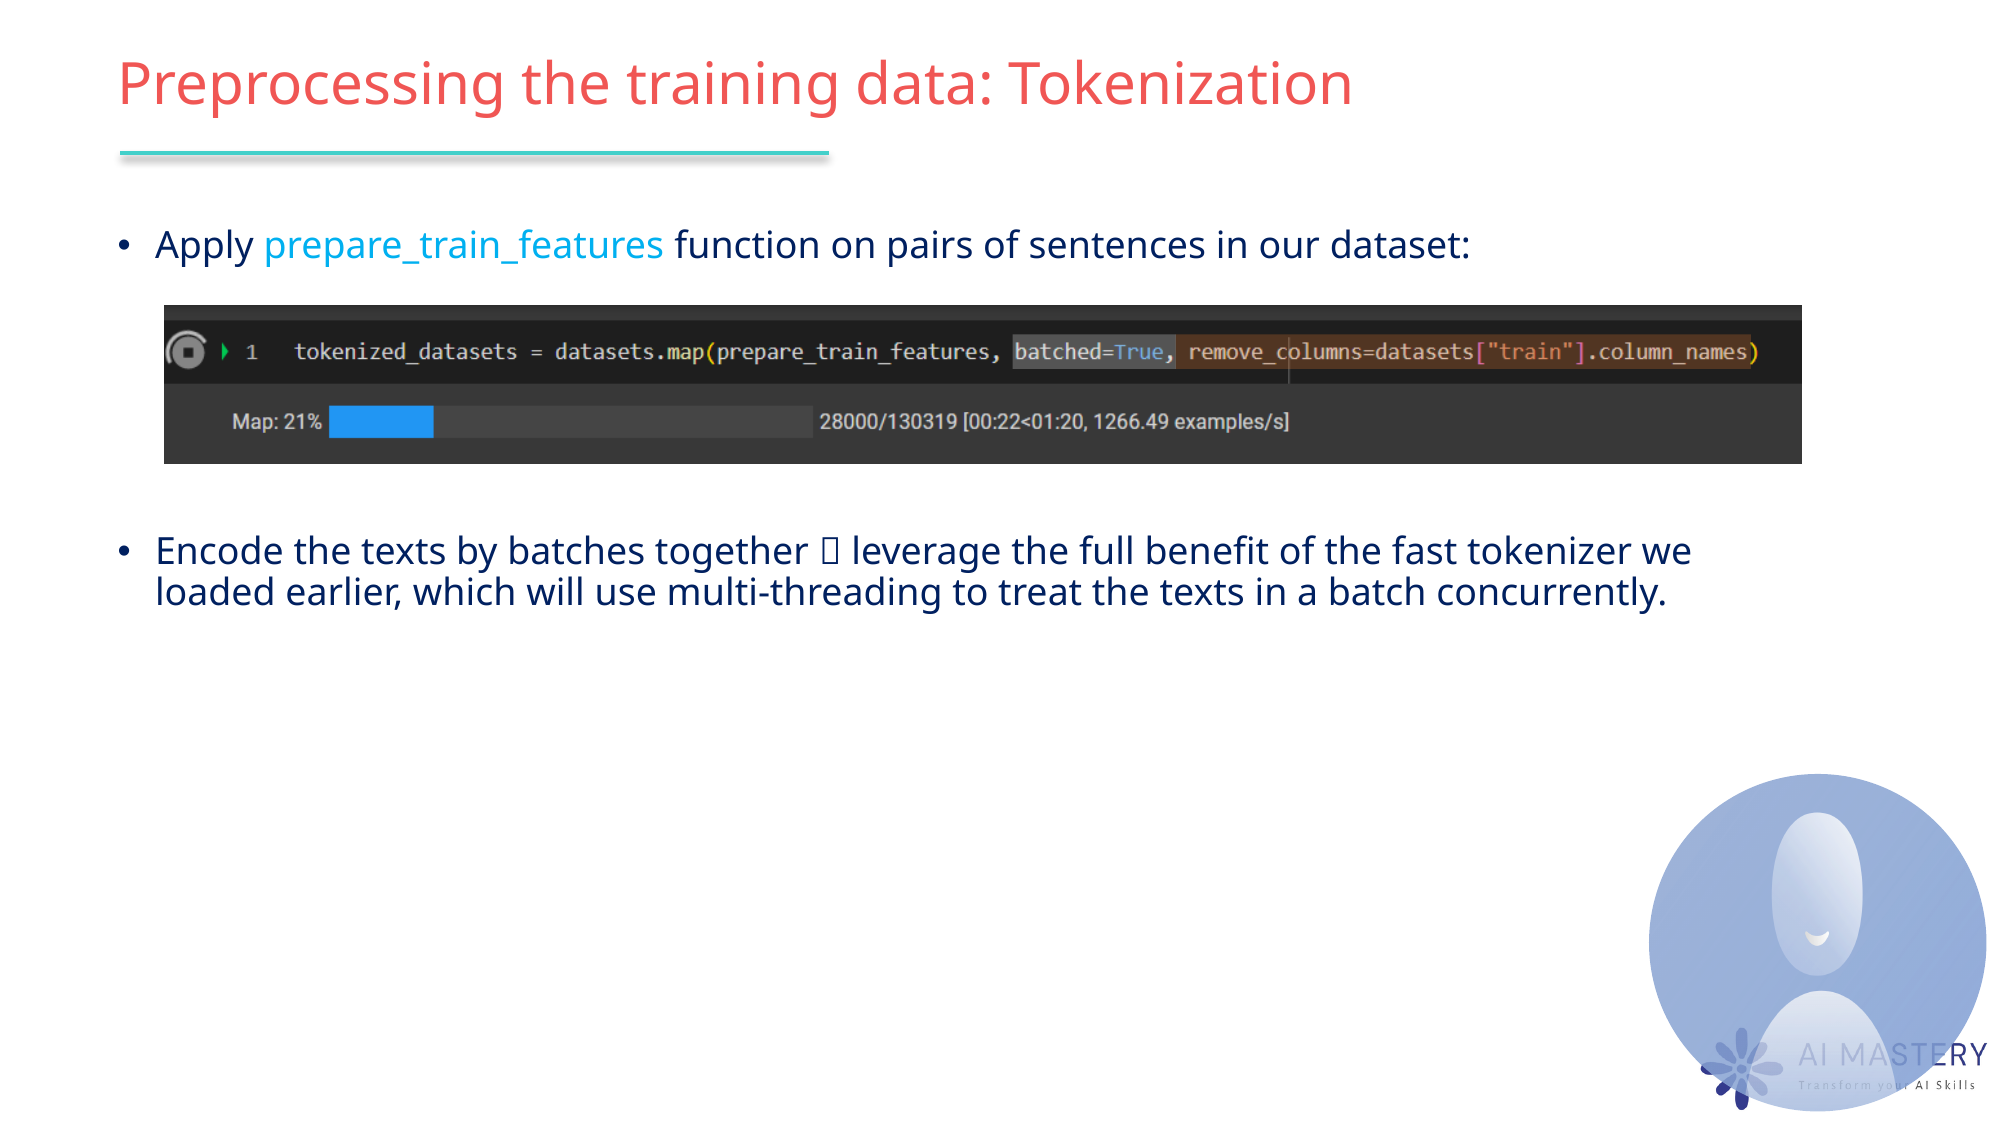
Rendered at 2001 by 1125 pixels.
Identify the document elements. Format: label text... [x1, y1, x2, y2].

picture [1648, 773, 2000, 1125]
list Apply prepare_train_features function on pairs of sentences in our dataset: Encode the texts by batches together  leverage the full benefit of the fast tokenizer we loaded earlier, which will use multi-threading to treat the texts in a batch concurrently. [102, 218, 1781, 1098]
title Preprocessing the training data: Tokenization [102, 0, 1828, 195]
picture [164, 305, 1802, 464]
